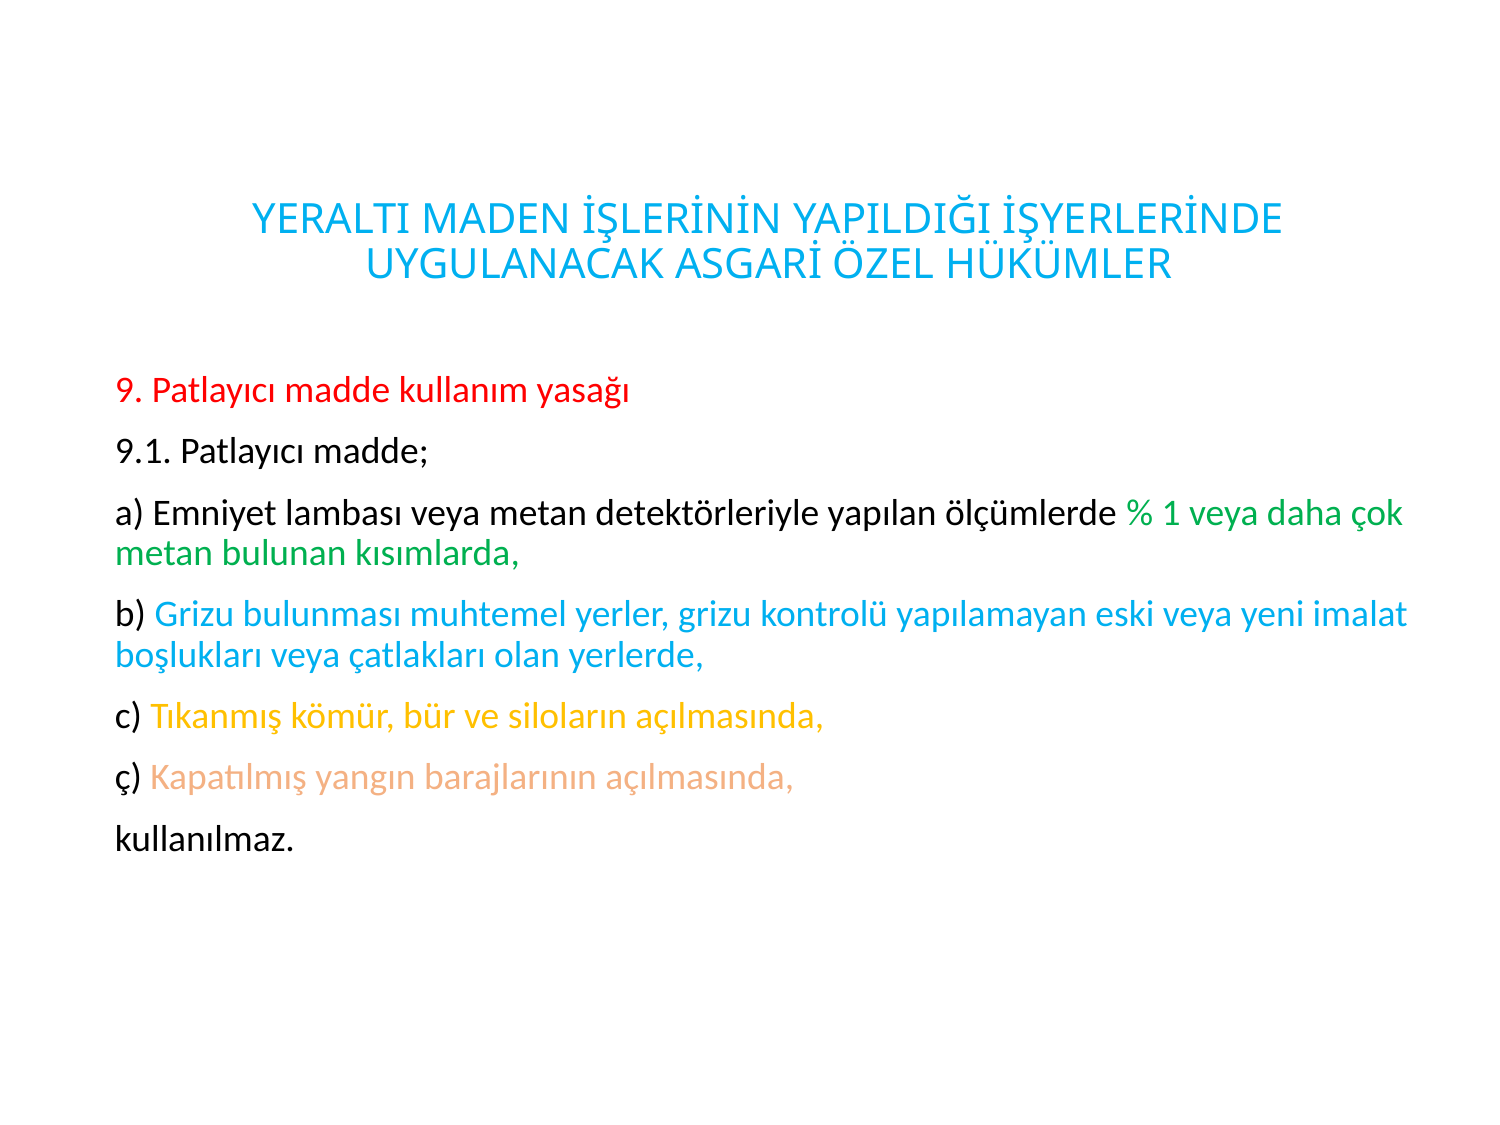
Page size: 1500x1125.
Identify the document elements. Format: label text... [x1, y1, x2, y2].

list 9. Patlayıcı madde kullanım yasağı 9.1. Patlayıcı madde; a) Emniyet lambası veya metan detektörleriyle yapılan ölçümlerde % 1 veya daha çok metan bulunan kısımlarda, b) Grizu bulunması muhtemel yerler, grizu kontrolü yapılamayan eski veya yeni imalat boşlukları veya çatlakları olan yerlerde, c) Tıkanmış kömür, bür ve siloların açılmasında, ç) Kapatılmış yangın barajlarının açılmasında, kullanılmaz. [99, 362, 1436, 899]
title YERALTI MADEN İŞLERİNİN YAPILDIĞI İŞYERLERİNDE UYGULANACAK ASGARİ ÖZEL HÜKÜMLER [99, 159, 1438, 325]
